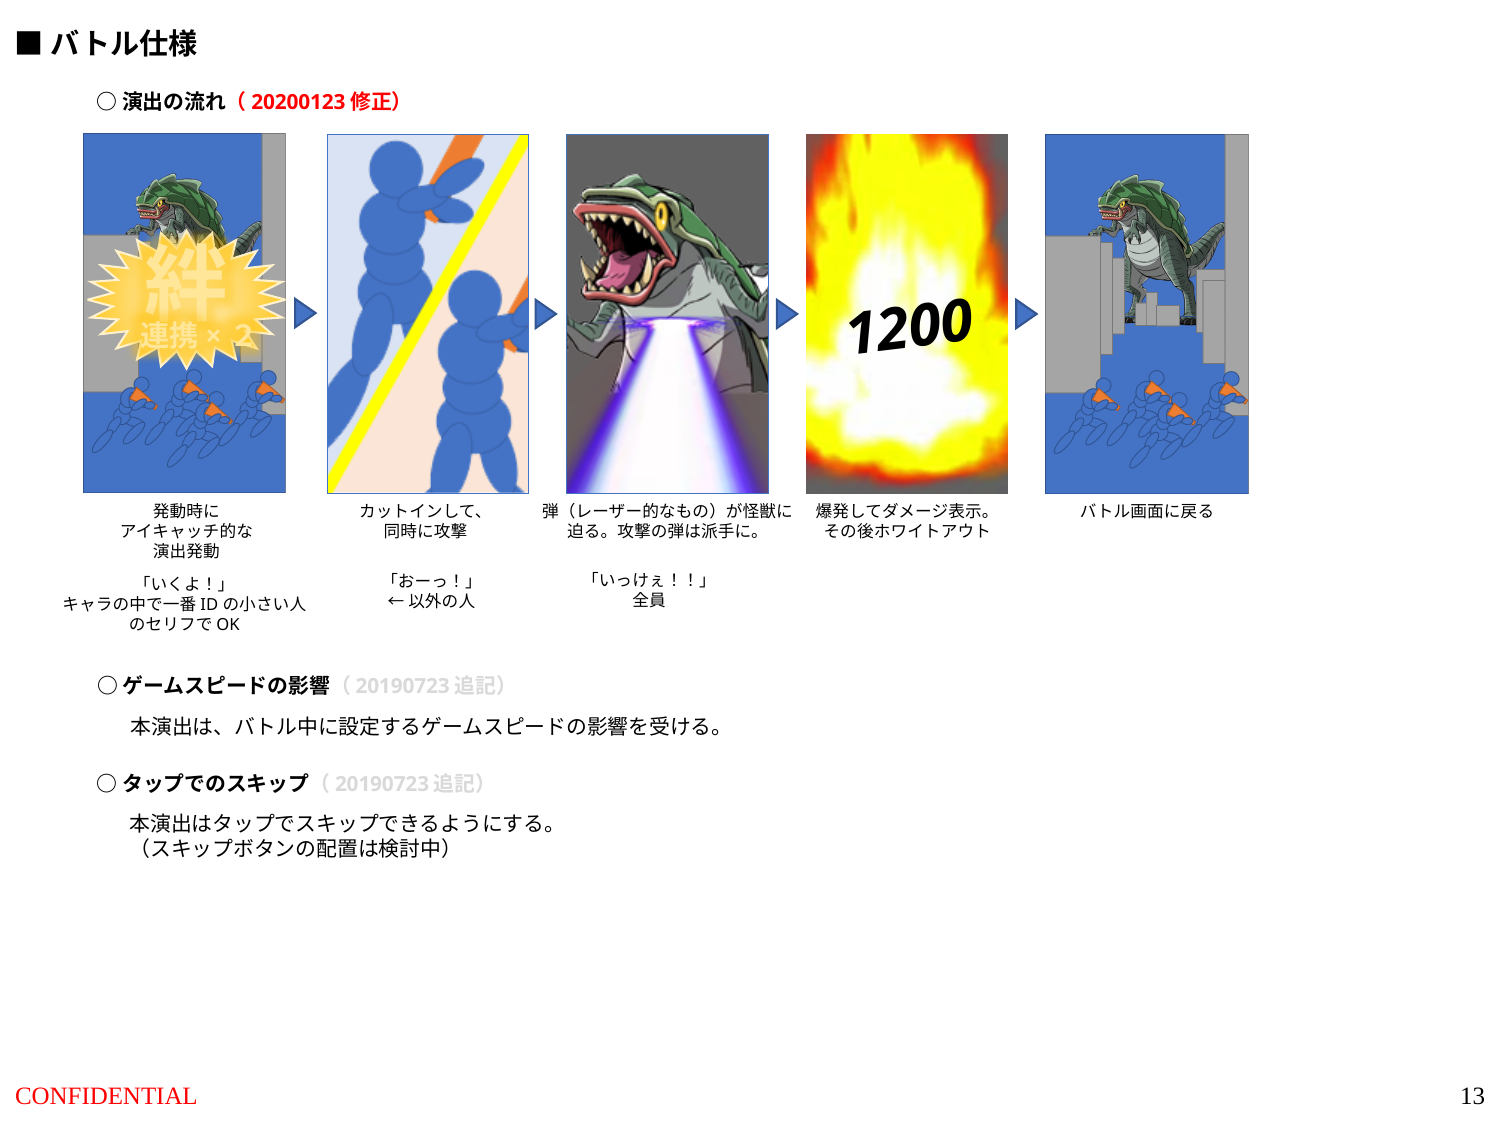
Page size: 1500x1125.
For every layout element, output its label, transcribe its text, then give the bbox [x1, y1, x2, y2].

text_box 本演出は、バトル中に設定するゲームスピードの影響を受ける。 [115, 706, 748, 746]
text_box ■バトル仕様 [0, 17, 213, 68]
slide_number 13 [1162, 1065, 1500, 1125]
text_box 「おーっ！」 ←以外の人 [366, 570, 497, 618]
text_box ○ゲームスピードの影響（20190723追記） [82, 665, 532, 706]
text_box 「いくよ！」 キャラの中で一番IDの小さい人 のセリフでOK [47, 566, 321, 641]
text_box ○演出の流れ（20200123修正） [81, 81, 428, 122]
text_box ○タップでのスキップ（20190723追記） [82, 763, 512, 803]
footer CONFIDENTIAL [0, 1065, 507, 1125]
text_box 本演出はタップでスキップできるようにする。 （スキップボタンの配置は検討中） [114, 803, 581, 869]
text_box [83, 133, 1249, 570]
text_box 「いっけぇ！！」 全員 [567, 570, 731, 618]
